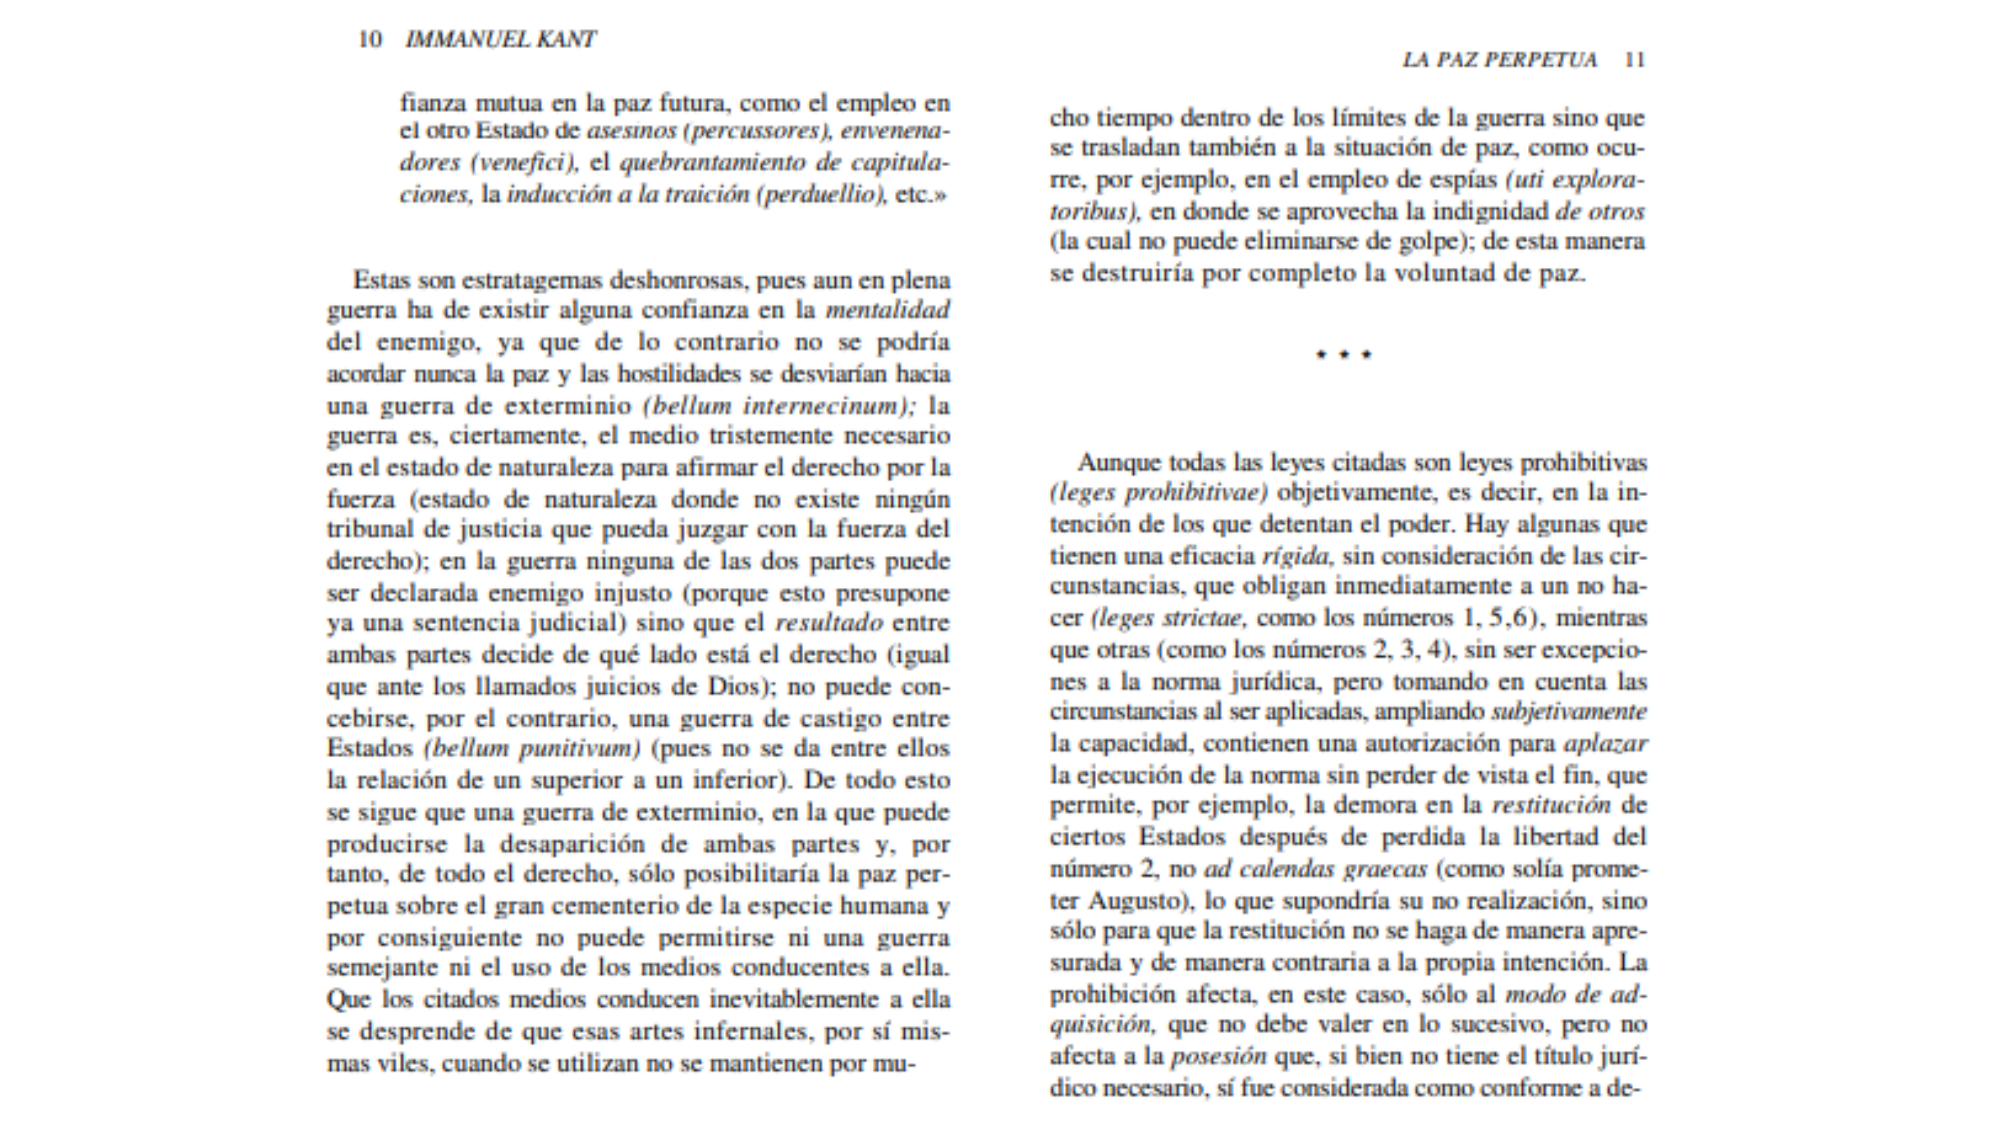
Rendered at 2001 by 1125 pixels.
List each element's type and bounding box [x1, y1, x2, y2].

picture [308, 6, 1692, 1119]
